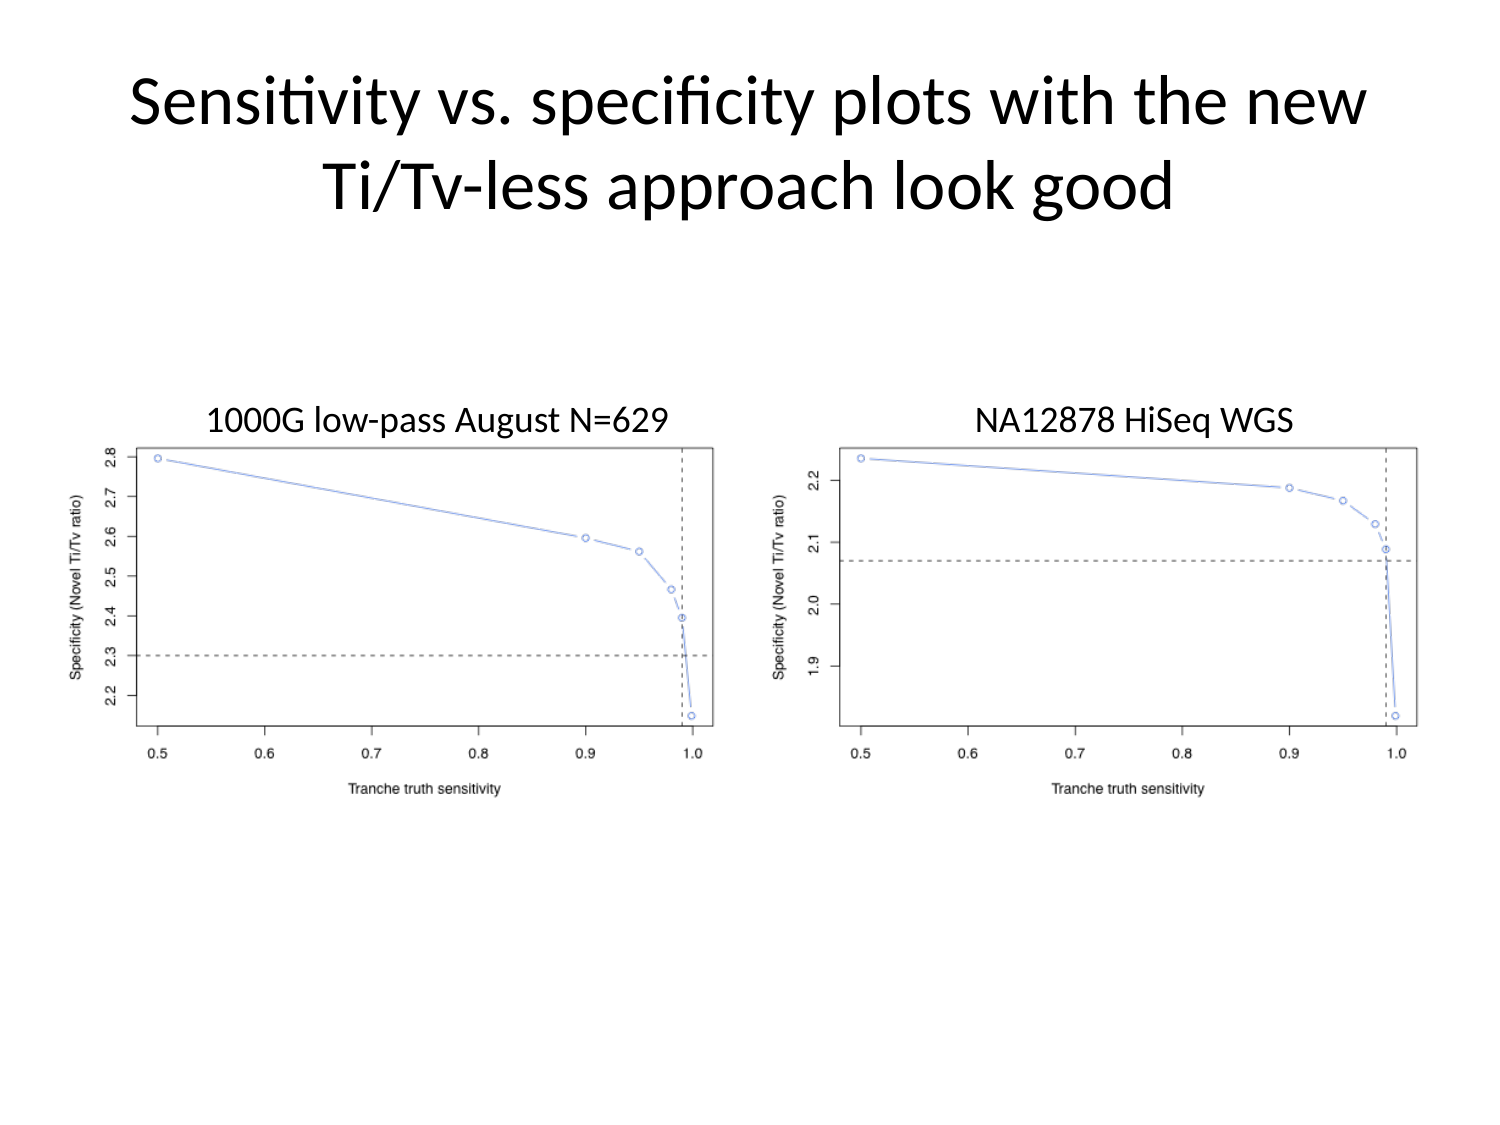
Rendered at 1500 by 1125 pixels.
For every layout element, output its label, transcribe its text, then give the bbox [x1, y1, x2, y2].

picture [47, 376, 1454, 817]
title Sensitivity vs. specificity plots with the new Ti/Tv-less approach look good [75, 45, 1425, 233]
